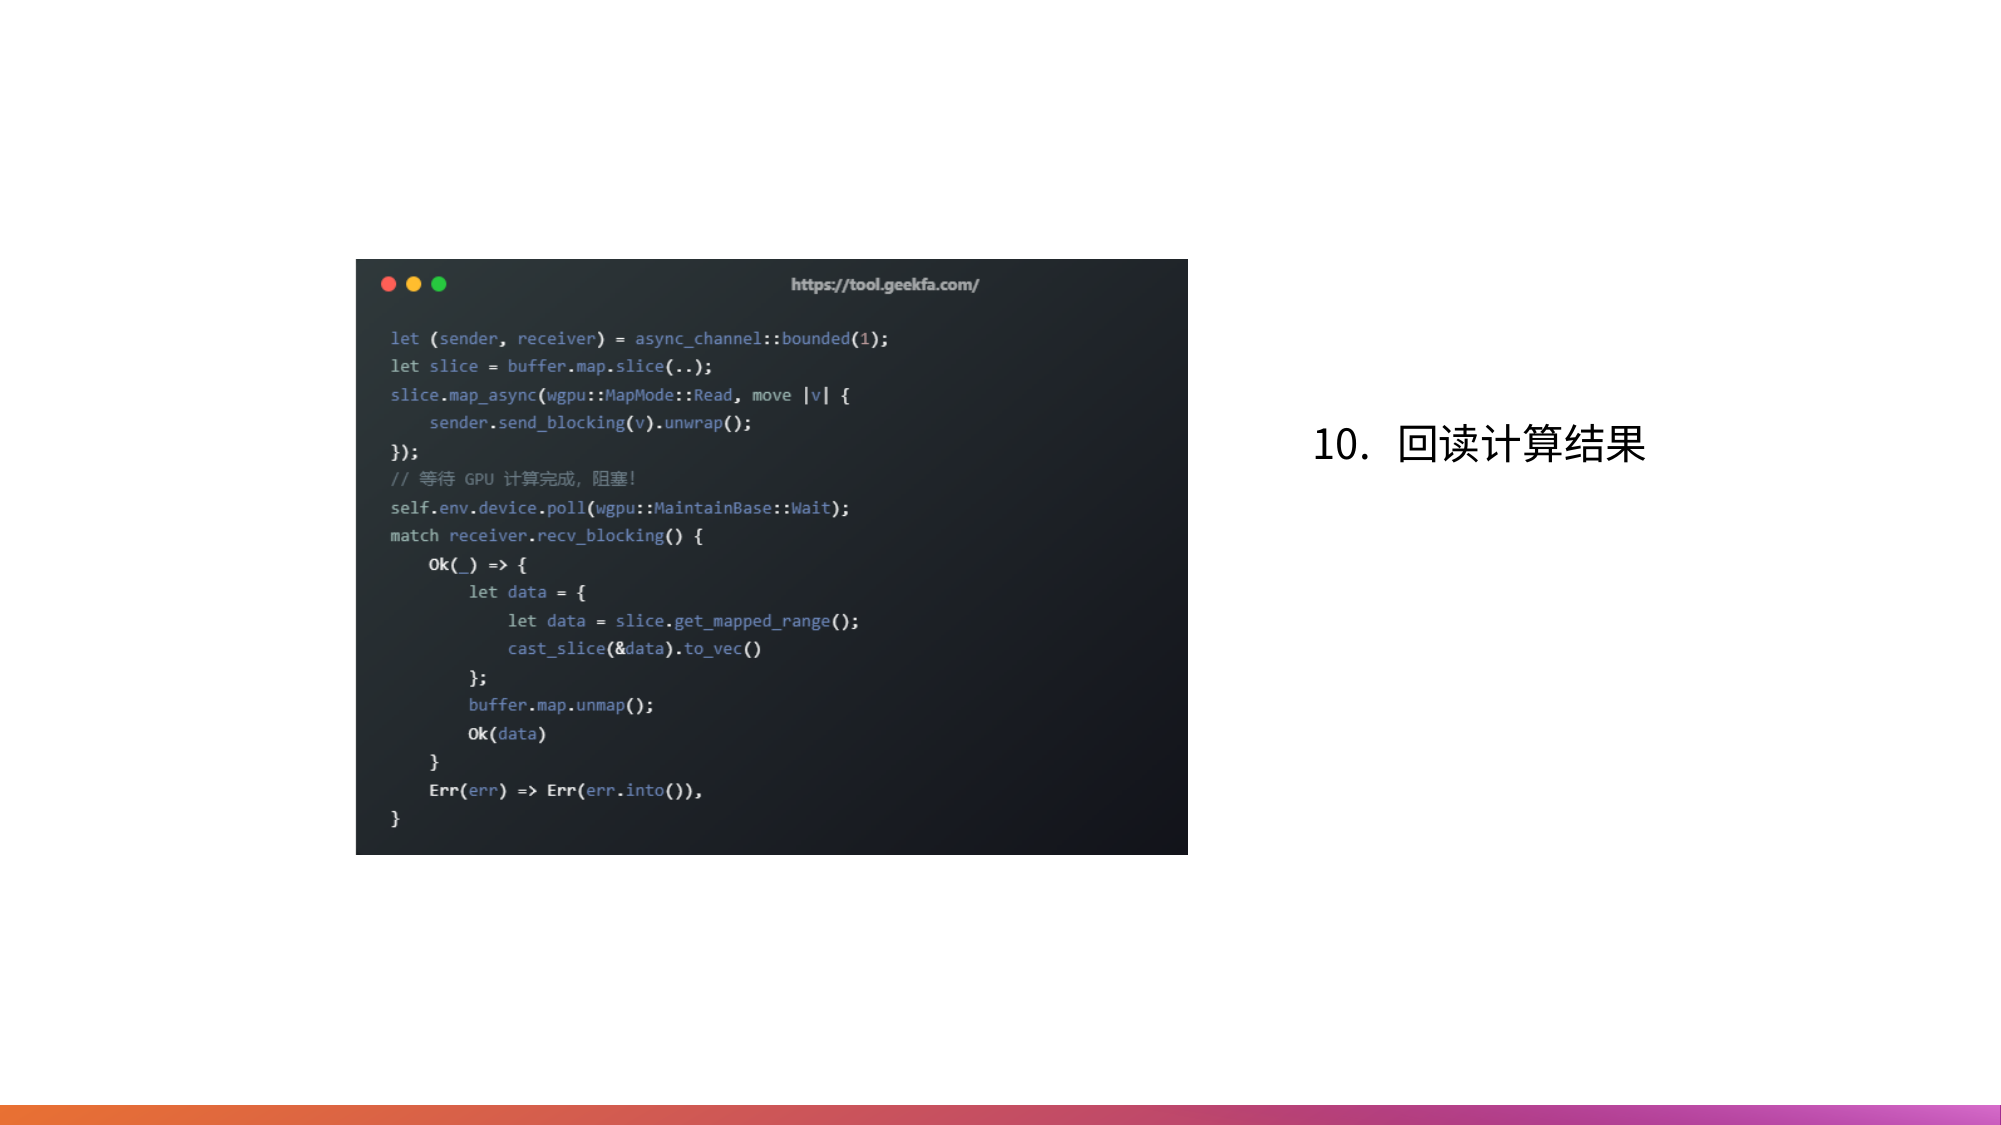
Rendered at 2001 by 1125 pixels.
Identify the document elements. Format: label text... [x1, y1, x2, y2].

list 回读计算结果 [1297, 415, 1863, 982]
picture [128, 258, 1188, 855]
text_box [0, 1104, 2000, 1125]
